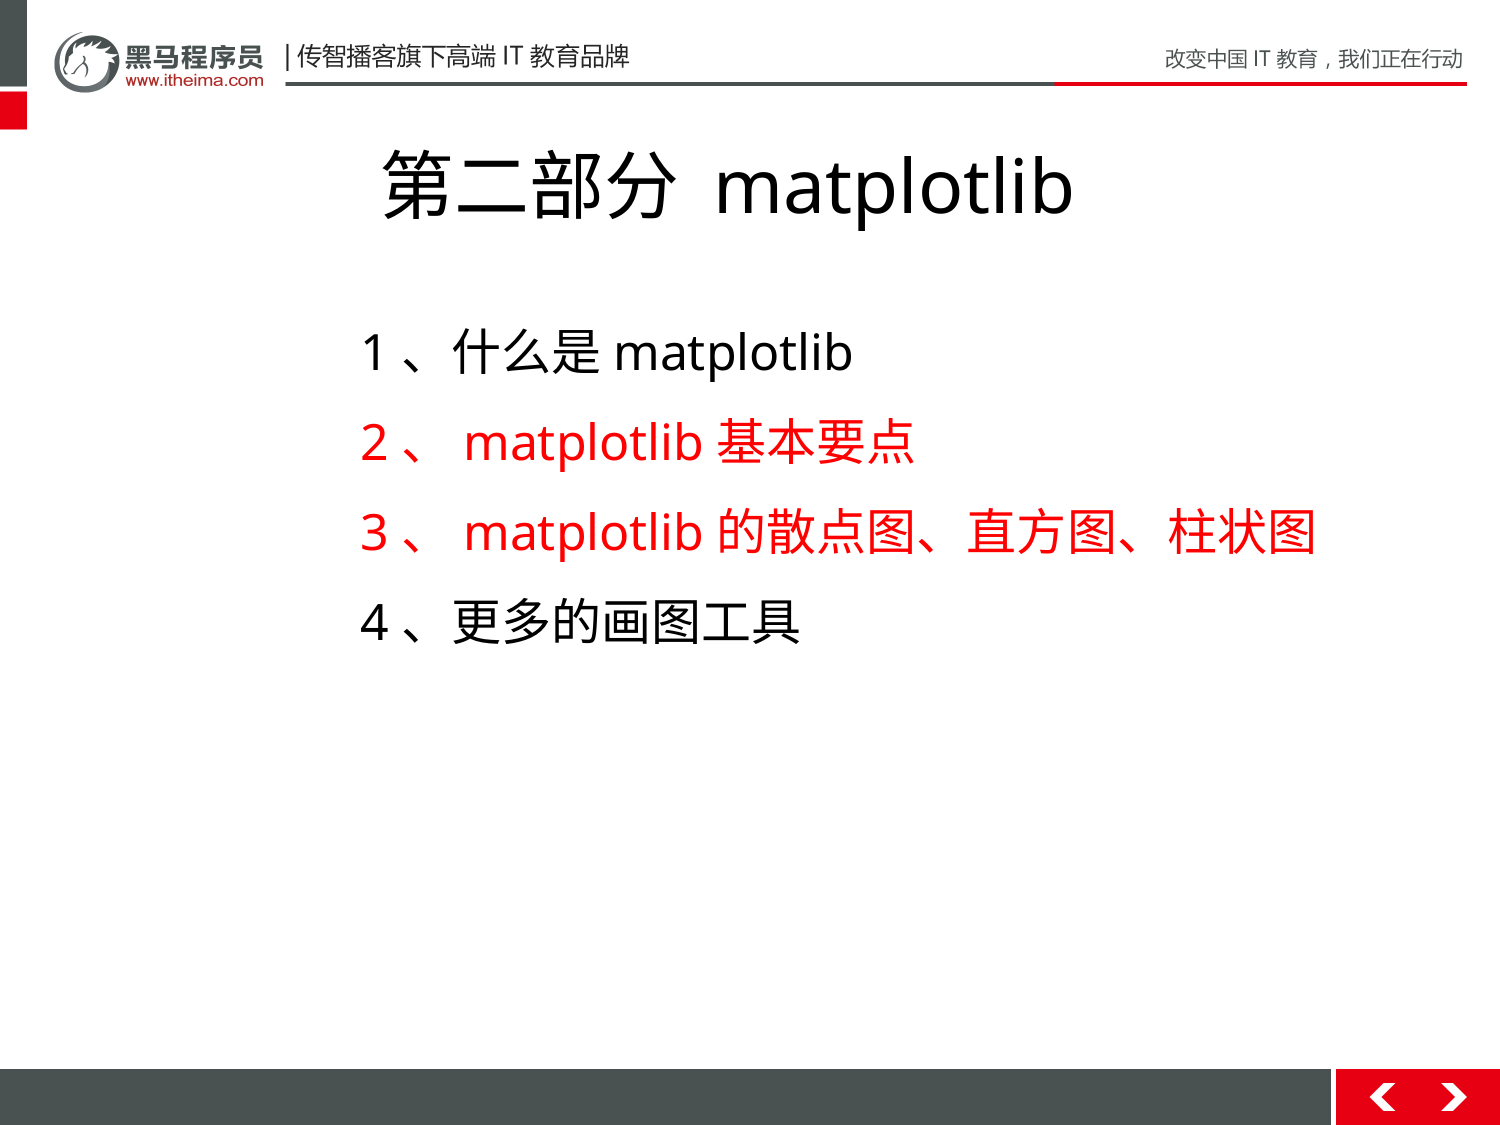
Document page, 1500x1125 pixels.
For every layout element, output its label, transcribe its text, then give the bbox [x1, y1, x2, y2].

title 第二部分 matplotlib [363, 131, 1186, 236]
picture [0, 0, 1500, 1125]
text_box 1、什么是matplotlib 2、matplotlib基本要点 3、matplotlib的散点图、直方图、柱状图 4、更多的画图工具 [346, 283, 1332, 658]
